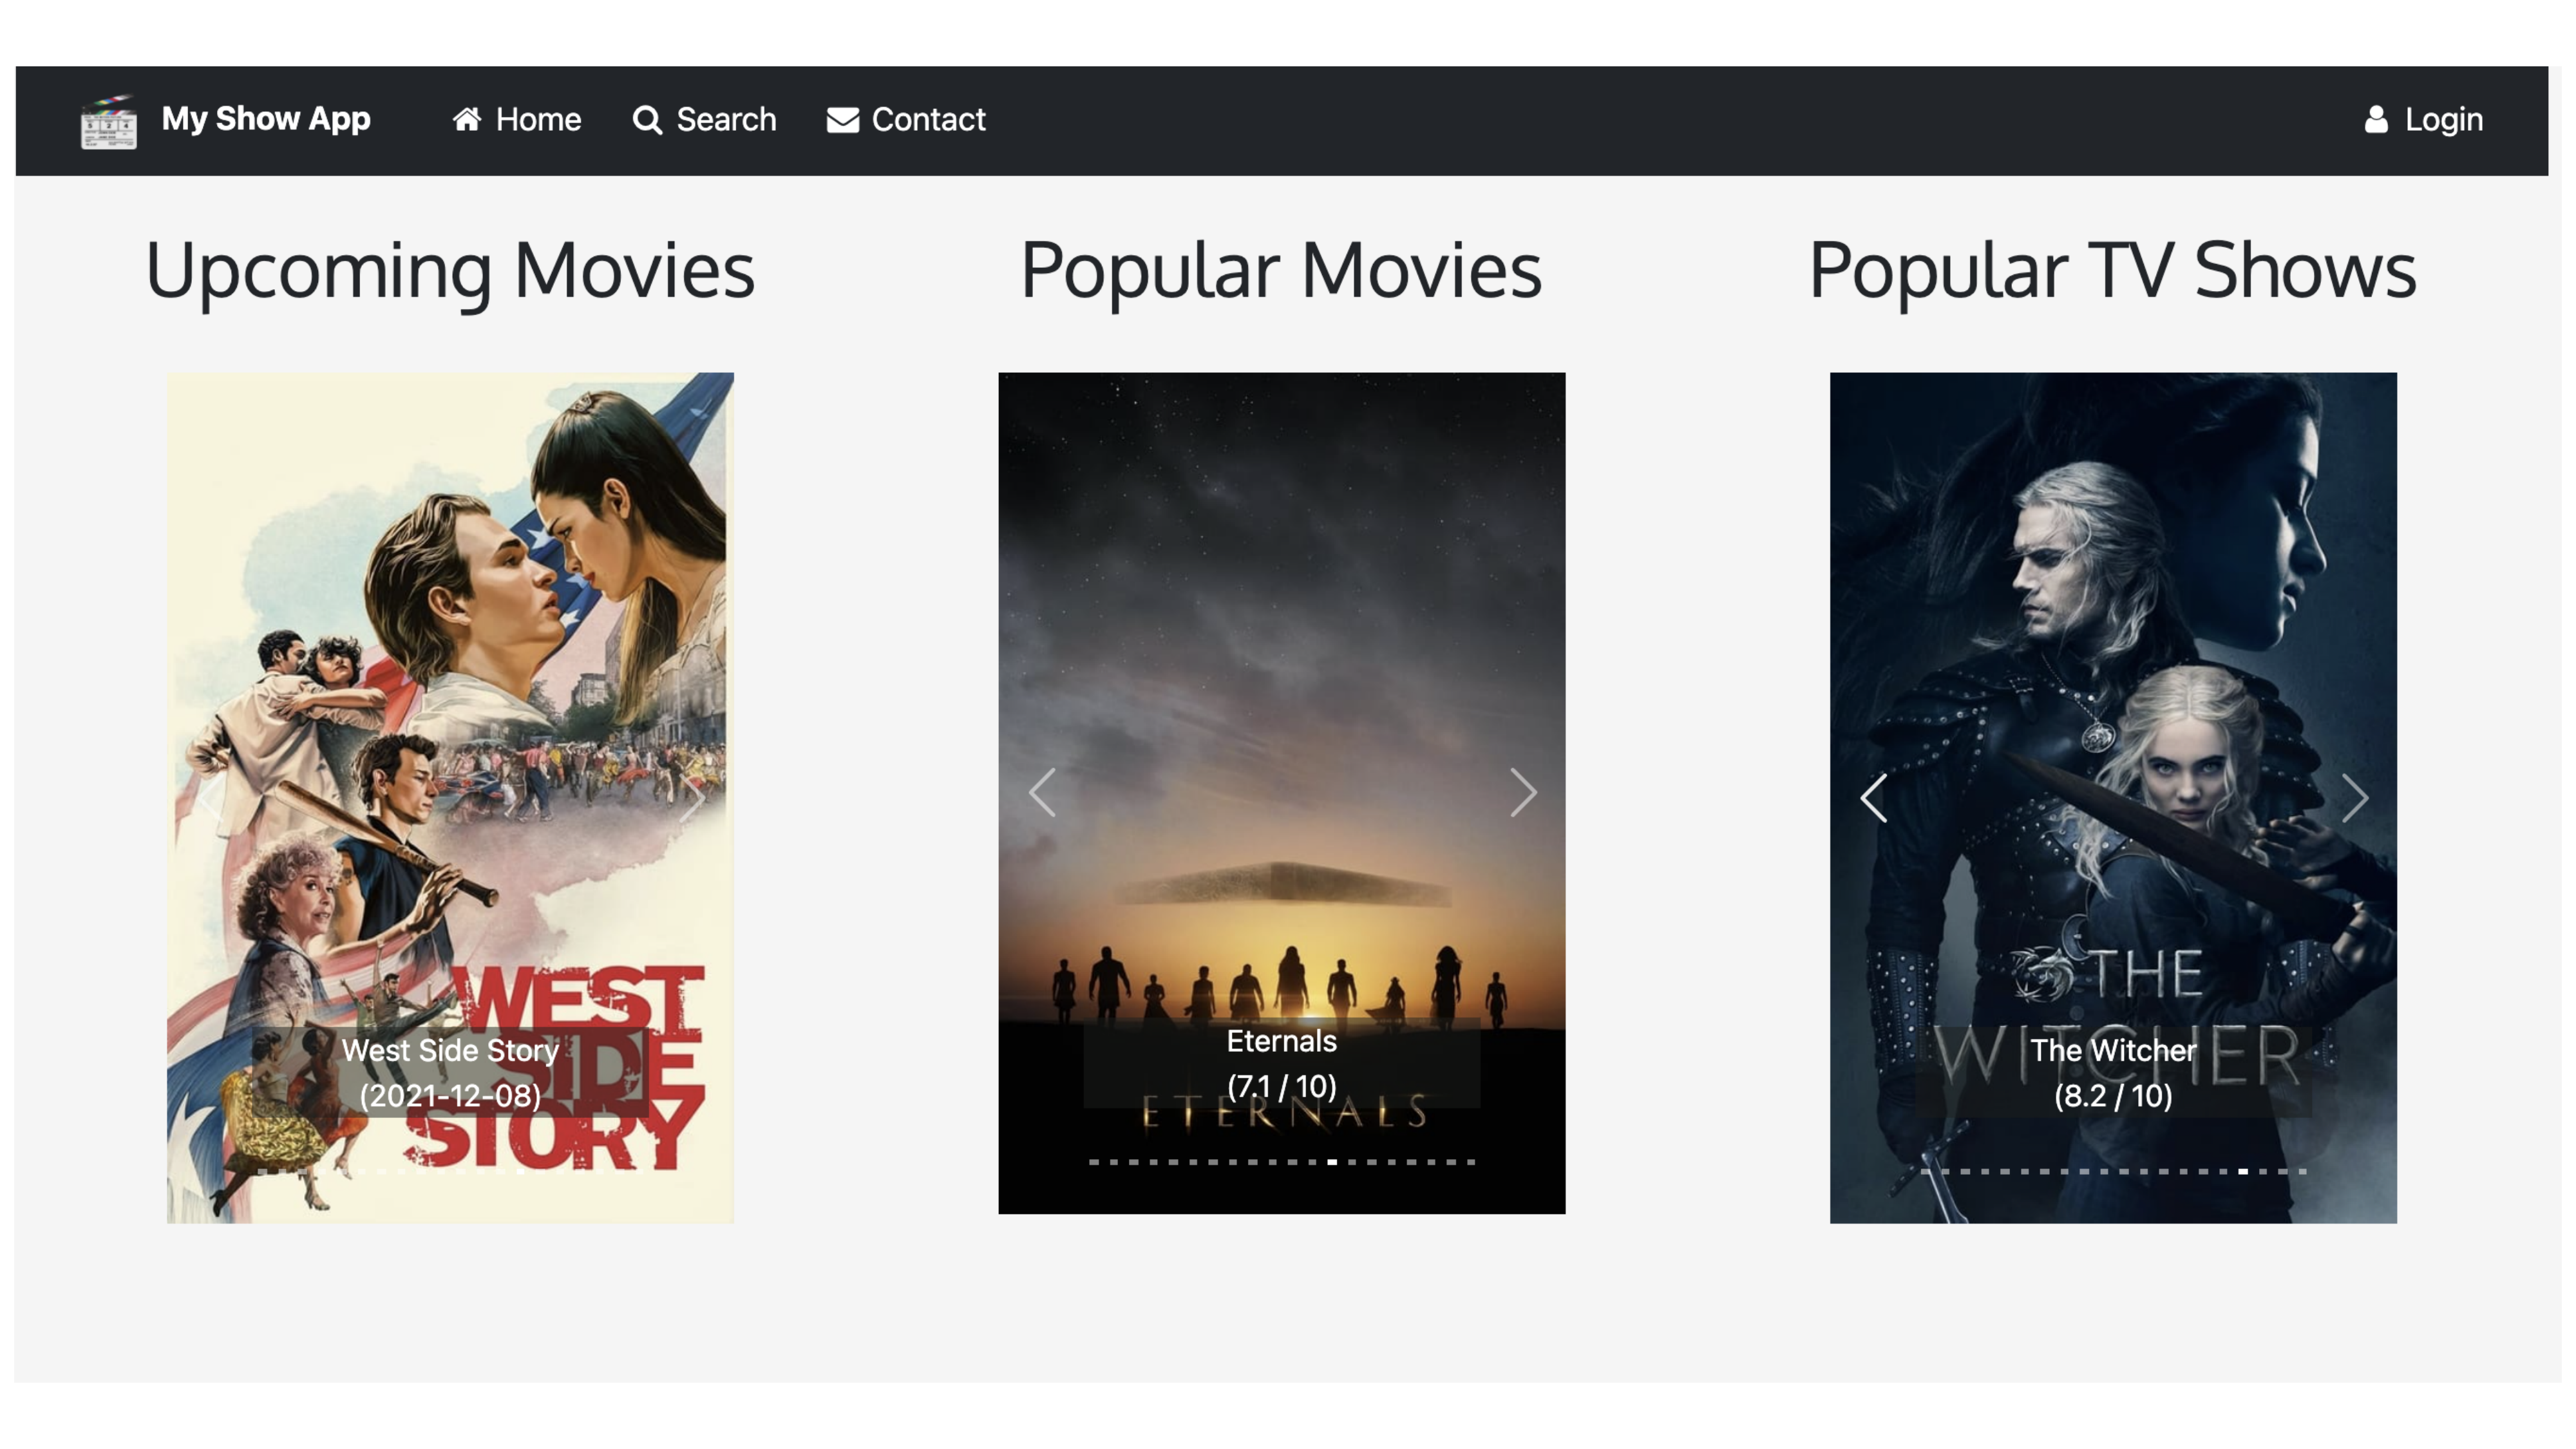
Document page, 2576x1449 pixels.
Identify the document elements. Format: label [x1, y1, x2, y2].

picture [14, 66, 2562, 1383]
